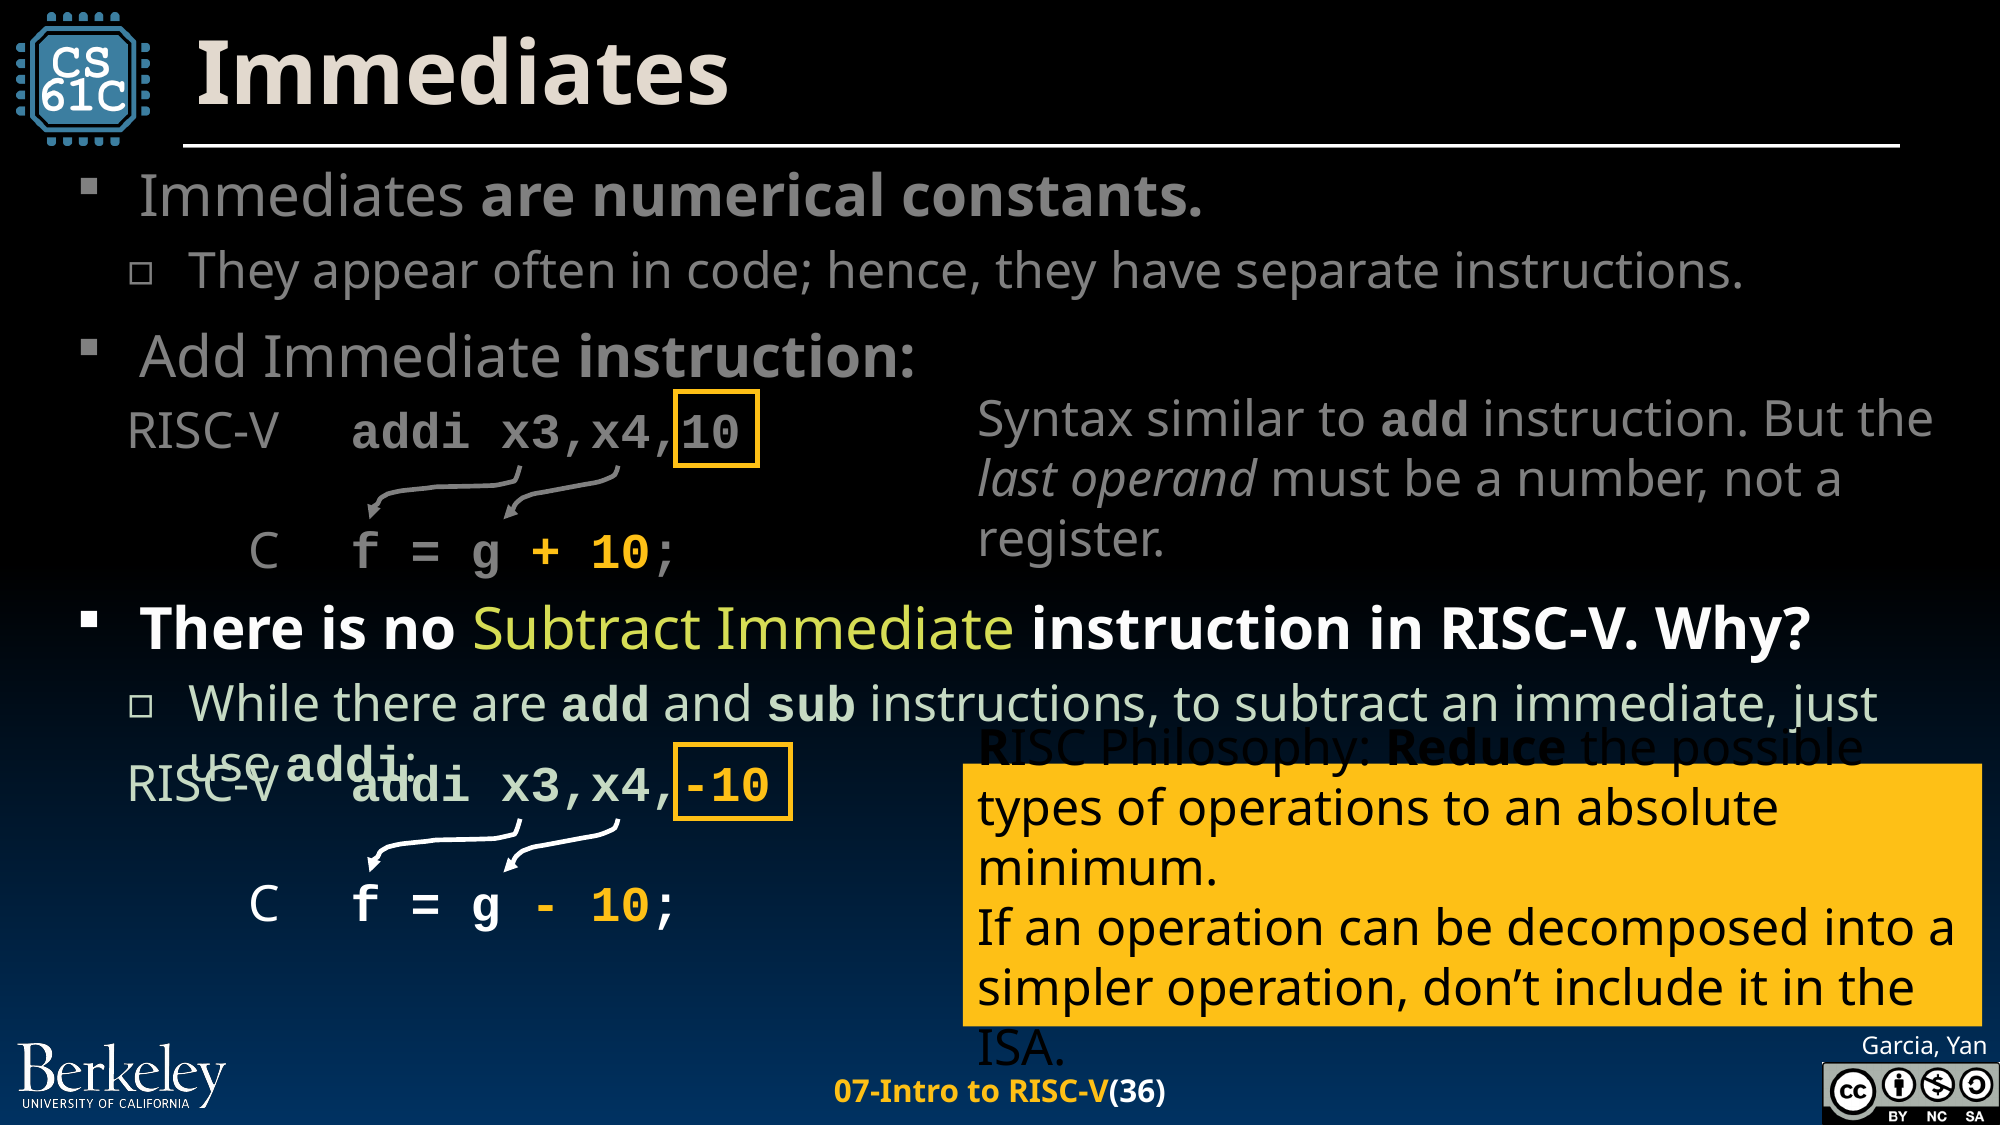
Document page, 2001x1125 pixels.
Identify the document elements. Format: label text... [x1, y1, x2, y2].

text_box RISC-V C [112, 391, 295, 587]
text_box addi x3,x4,-10 f = g - 10; [335, 744, 786, 940]
picture [1822, 1062, 2000, 1125]
text_box [675, 391, 758, 466]
picture [16, 12, 150, 146]
text_box addi x3,x4,10 f = g + 10; [335, 391, 756, 587]
text_box [503, 818, 619, 873]
text_box [367, 465, 521, 520]
picture [17, 1043, 226, 1108]
text_box RISC-V C [112, 744, 295, 940]
text_box [503, 465, 619, 520]
title Immediates [181, 12, 1906, 139]
text_box [675, 744, 791, 819]
text_box [367, 818, 521, 873]
text_box Syntax similar to add instruction. But the last operand must be a number, not a register. [962, 379, 1983, 574]
list Immediates are numerical constants. They appear often in code; hence, they have separate instructions. Add Immediate instruction: There is no Subtract Immediate instruction in RISC-V. Why? While there are add and sub instructions, to subtract an immediate, just use addi: [47, 150, 1983, 1028]
text_box RISC Philosophy: Reduce the possible types of operations to an absolute minimum. If an operation can be decomposed into a simpler operation, don’t include it in the ISA. [962, 763, 1983, 1027]
